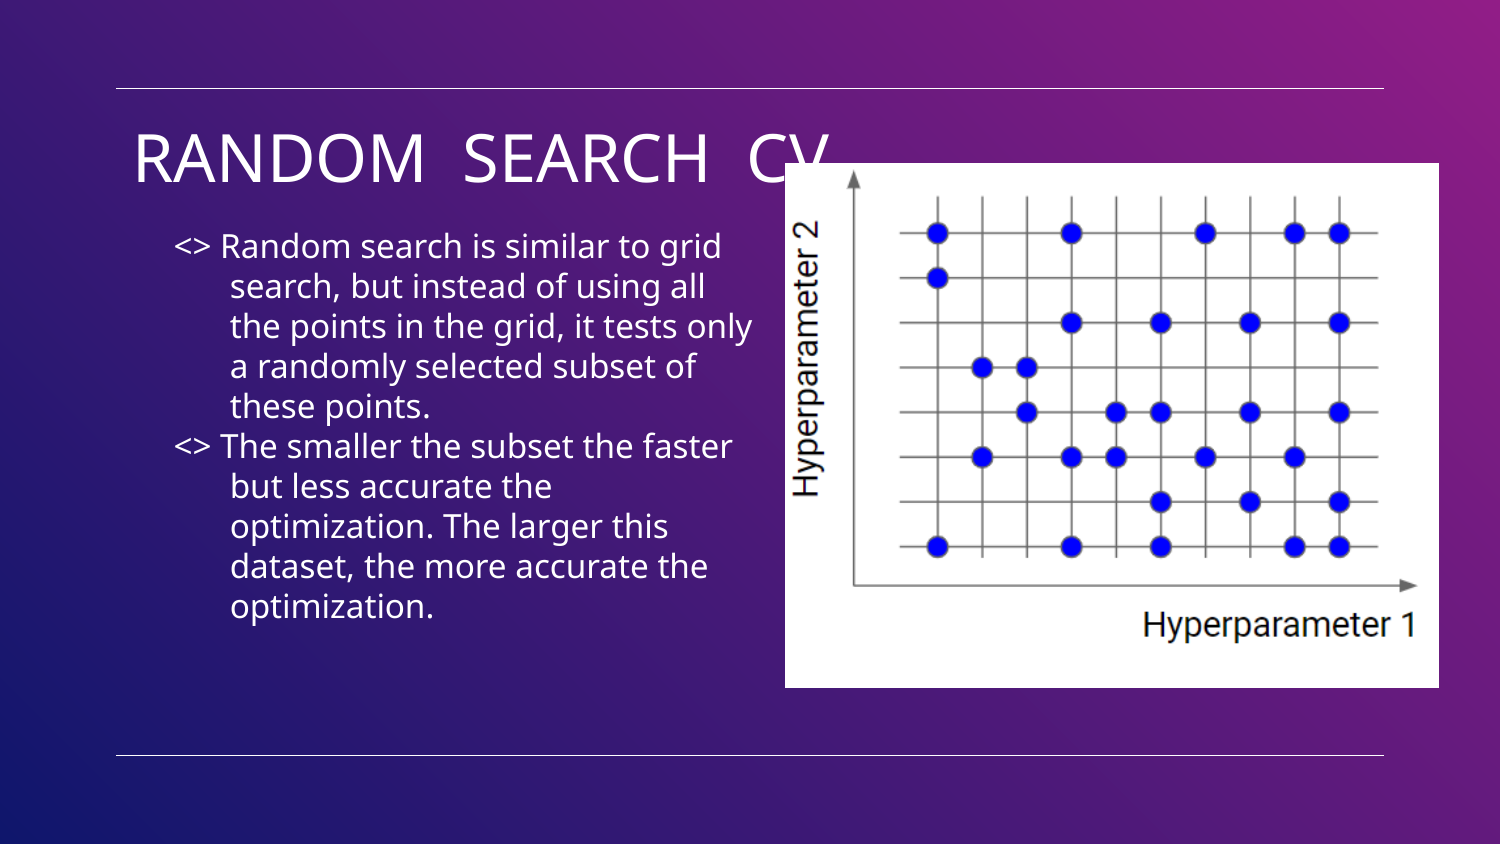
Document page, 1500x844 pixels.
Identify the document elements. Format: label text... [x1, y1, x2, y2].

subtitle <> Random search is similar to grid search, but instead of using all the points in the grid, it tests only a randomly selected subset of these points. <> The smaller the subset the faster but less accurate the optimization. The larger this dataset, the more accurate the optimization. [139, 199, 774, 692]
picture [784, 163, 1440, 688]
title RANDOM SEARCH CV [117, 117, 1430, 211]
